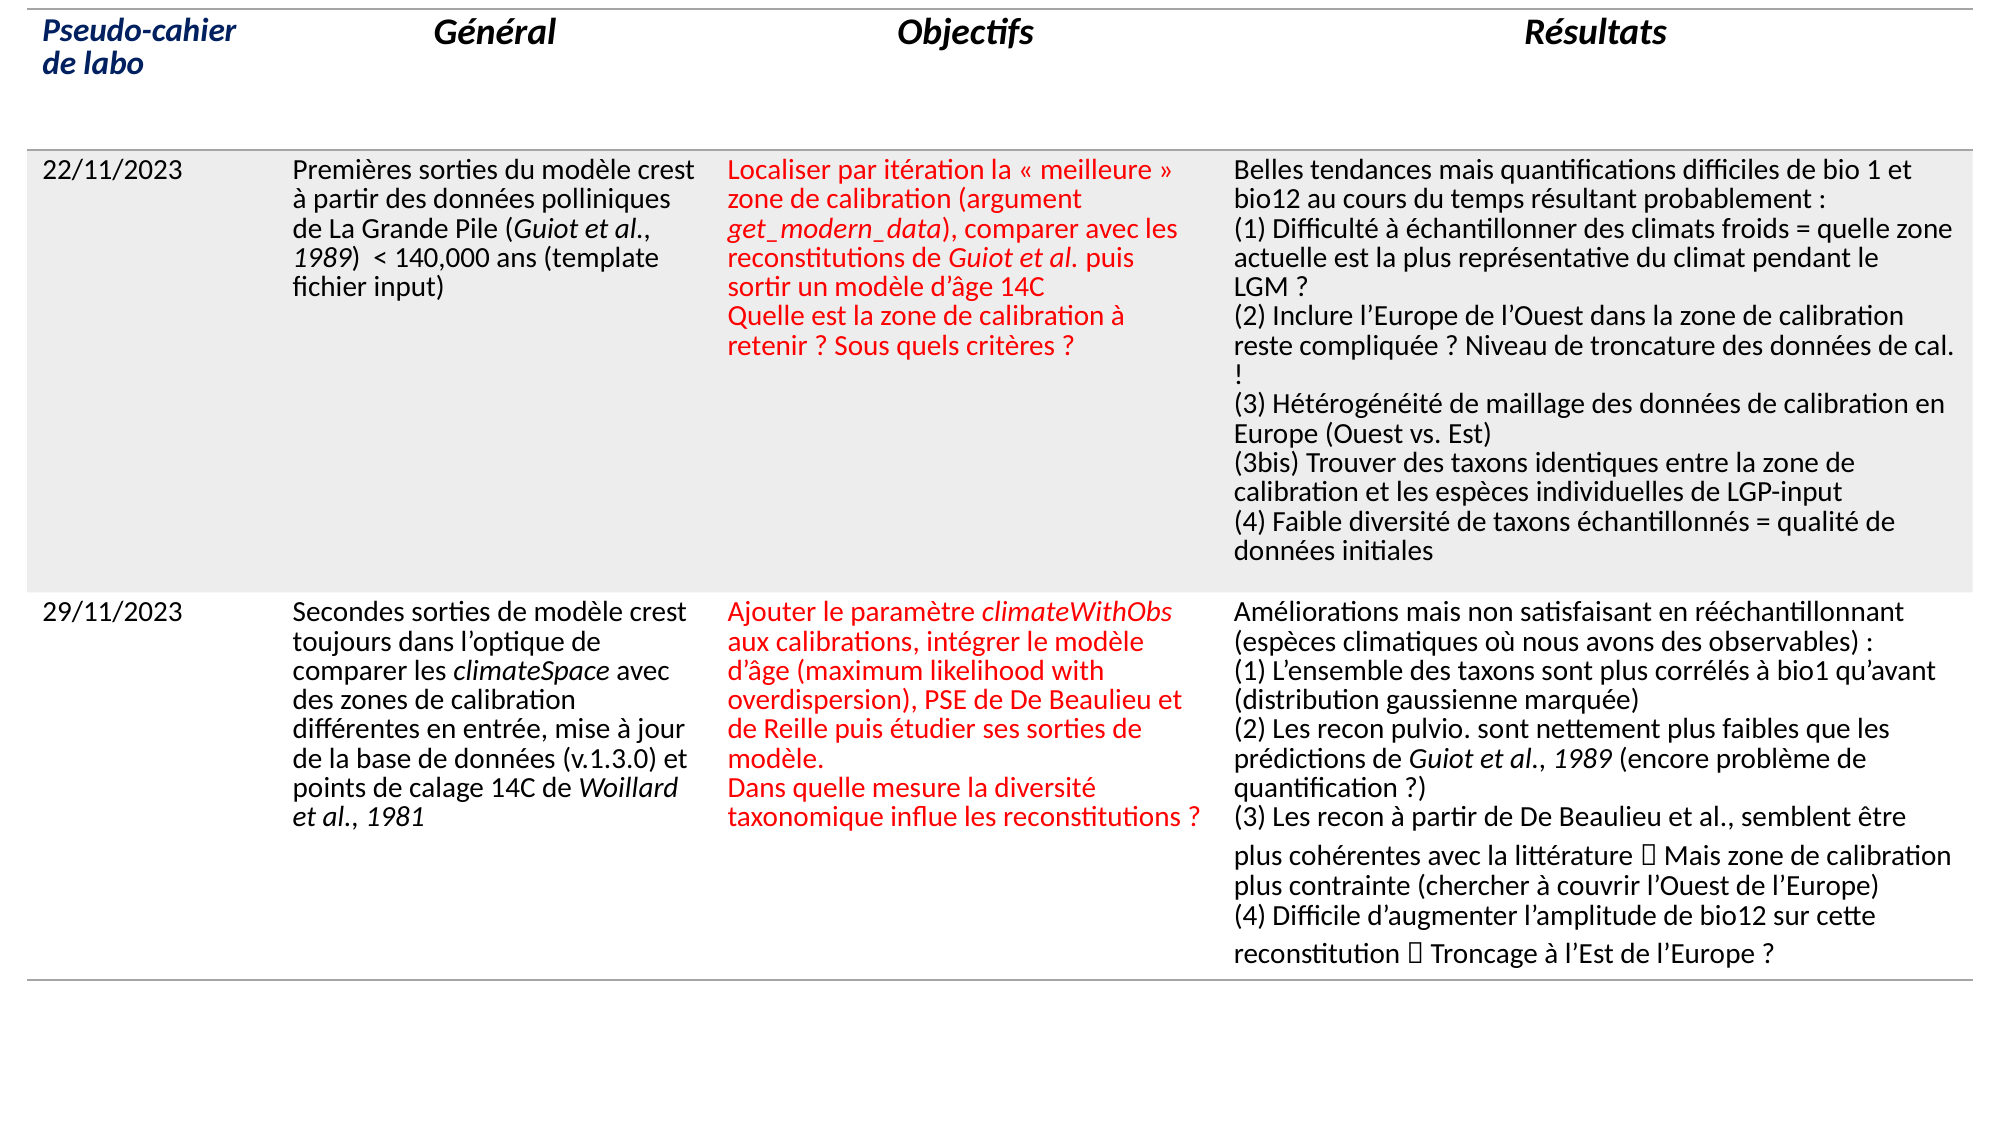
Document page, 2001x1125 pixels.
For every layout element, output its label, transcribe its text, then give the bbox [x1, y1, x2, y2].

table_cell Localiser par itération la « meilleure » zone de calibration (argument get_modern_data), comparer avec les reconstitutions de Guiot et al. puis sortir un modèle d’âge 14C Quelle est la zone de calibration à retenir ? Sous quels critères ? [713, 151, 1219, 592]
table_cell 22/11/2023 [27, 151, 278, 592]
table_cell Belles tendances mais quantifications difficiles de bio 1 et bio12 au cours du temps résultant probablement : (1) Difficulté à échantillonner des climats froids = quelle zone actuelle est la plus représentative du climat pendant le LGM ? (2) Inclure l’Europe de l’Ouest dans la zone de calibration reste compliquée ? Niveau de troncature des données de cal. ! (3) Hétérogénéité de maillage des données de calibration en Europe (Ouest vs. Est) (3bis) Trouver des taxons identiques entre la zone de calibration et les espèces individuelles de LGP-input (4) Faible diversité de taxons échantillonnés = qualité de données initiales [1219, 151, 1973, 592]
table_header Objectifs [713, 10, 1219, 149]
table_cell Ajouter le paramètre climateWithObs aux calibrations, intégrer le modèle d’âge (maximum likelihood with overdispersion), PSE de De Beaulieu et de Reille puis étudier ses sorties de modèle. Dans quelle mesure la diversité taxonomique influe les reconstitutions ? [713, 592, 1219, 979]
table_cell Premières sorties du modèle crest à partir des données polliniques de La Grande Pile (Guiot et al., 1989) < 140,000 ans (template fichier input) [278, 151, 713, 592]
table_header Général [278, 10, 713, 149]
table_cell Améliorations mais non satisfaisant en rééchantillonnant (espèces climatiques où nous avons des observables) : (1) L’ensemble des taxons sont plus corrélés à bio1 qu’avant (distribution gaussienne marquée) (2) Les recon pulvio. sont nettement plus faibles que les prédictions de Guiot et al., 1989 (encore problème de quantification ?) (3) Les recon à partir de De Beaulieu et al., semblent être plus cohérentes avec la littérature  Mais zone de calibration plus contrainte (chercher à couvrir l’Ouest de l’Europe) (4) Difficile d’augmenter l’amplitude de bio12 sur cette reconstitution  Troncage à l’Est de l’Europe ? [1219, 592, 1973, 979]
table_cell Secondes sorties de modèle crest toujours dans l’optique de comparer les climateSpace avec des zones de calibration différentes en entrée, mise à jour de la base de données (v.1.3.0) et points de calage 14C de Woillard et al., 1981 [278, 592, 713, 979]
table_cell 29/11/2023 [27, 592, 278, 979]
table_header Résultats [1219, 10, 1973, 149]
table_header Pseudo-cahier de labo [27, 10, 278, 149]
